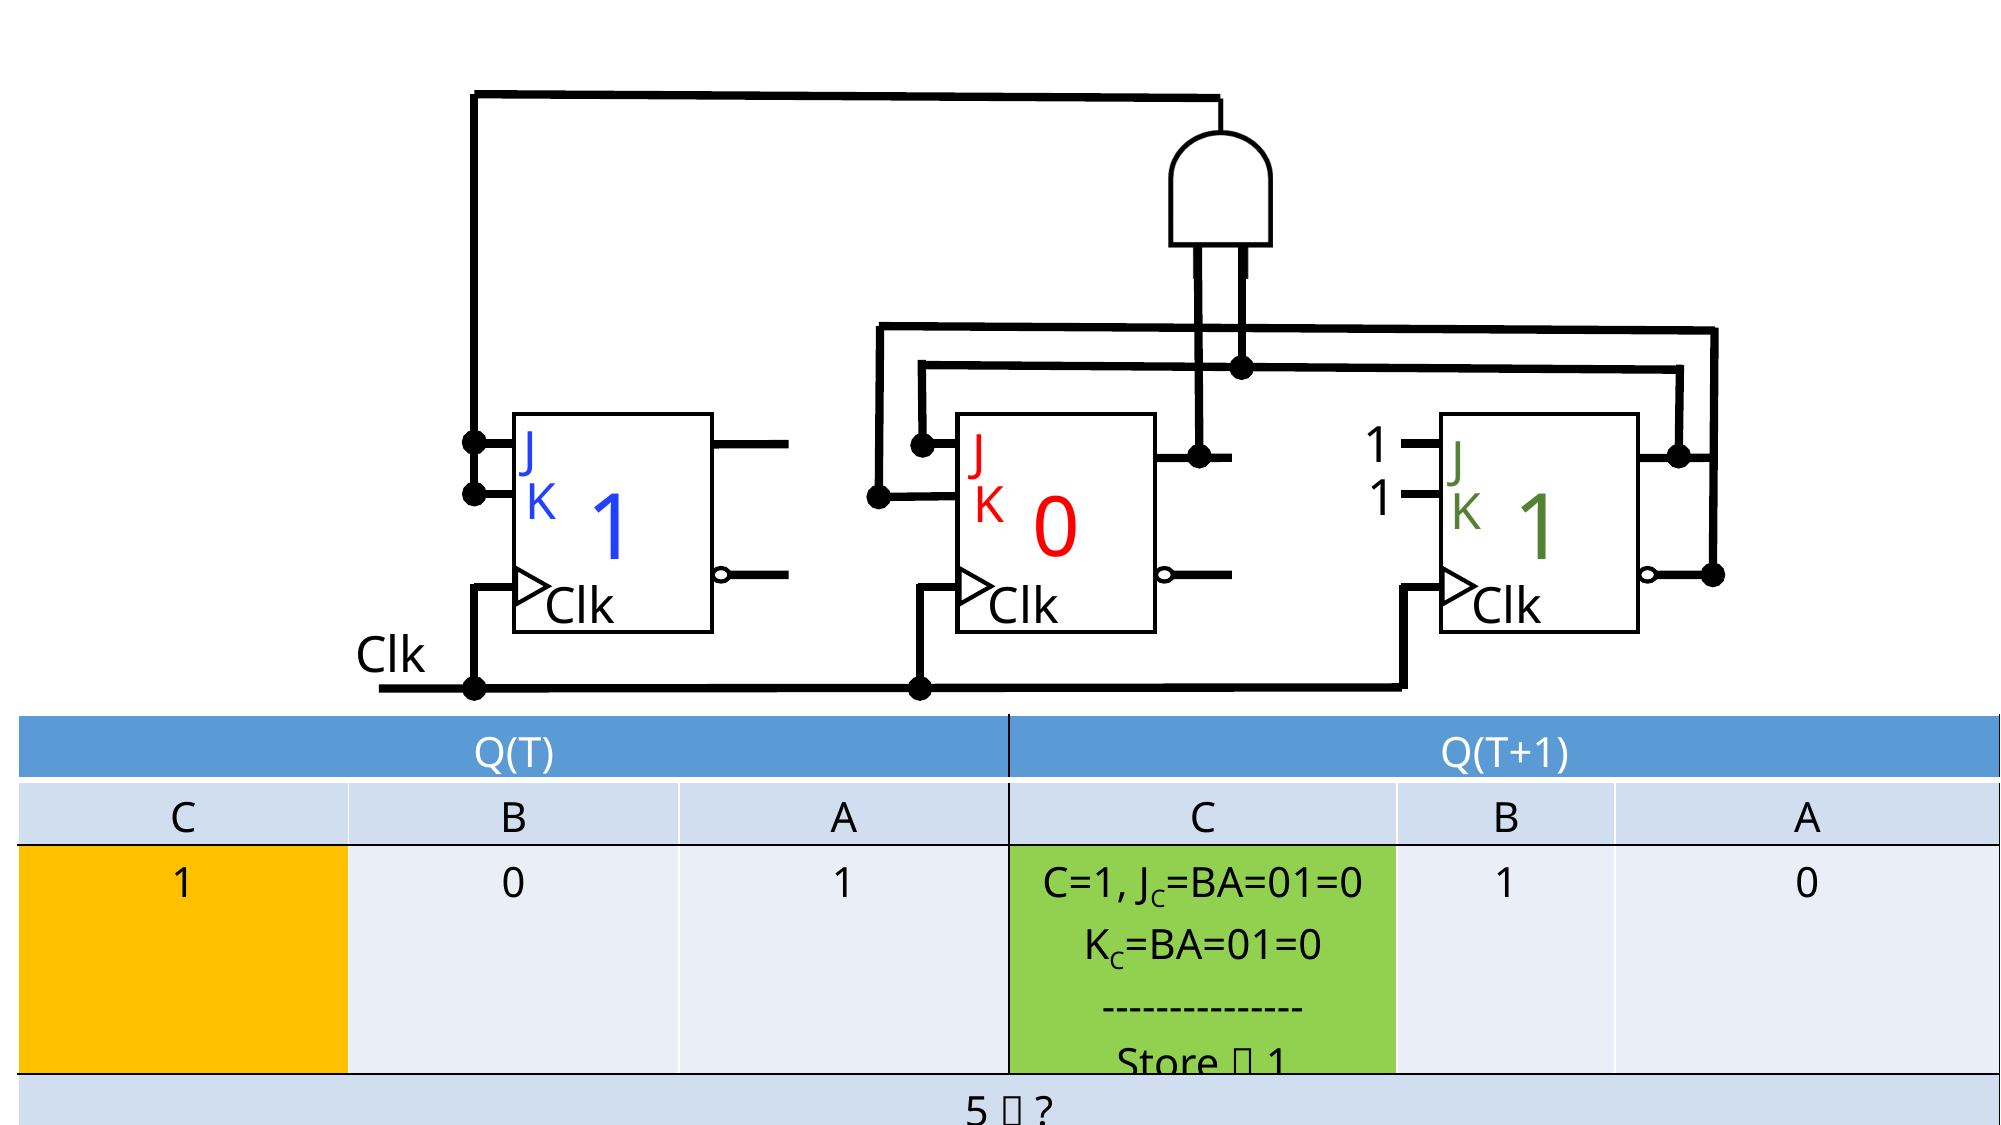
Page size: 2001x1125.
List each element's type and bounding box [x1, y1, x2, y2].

table_cell [19, 846, 348, 1073]
table_cell [1010, 783, 1396, 844]
text_box [340, 93, 1716, 691]
table_header [1010, 716, 1999, 777]
picture [1130, 99, 1311, 279]
table_cell [19, 1075, 1999, 1125]
table_cell [349, 783, 678, 844]
table_cell [1398, 846, 1614, 1073]
table_cell [680, 783, 1008, 844]
table_cell [680, 846, 1008, 1073]
table_cell [1616, 846, 1999, 1073]
table_cell [349, 846, 678, 1073]
table_cell [1398, 783, 1614, 844]
table_header [19, 716, 1008, 777]
table_cell [1616, 783, 1999, 844]
table_cell [19, 783, 348, 844]
table_cell [1010, 846, 1396, 1073]
